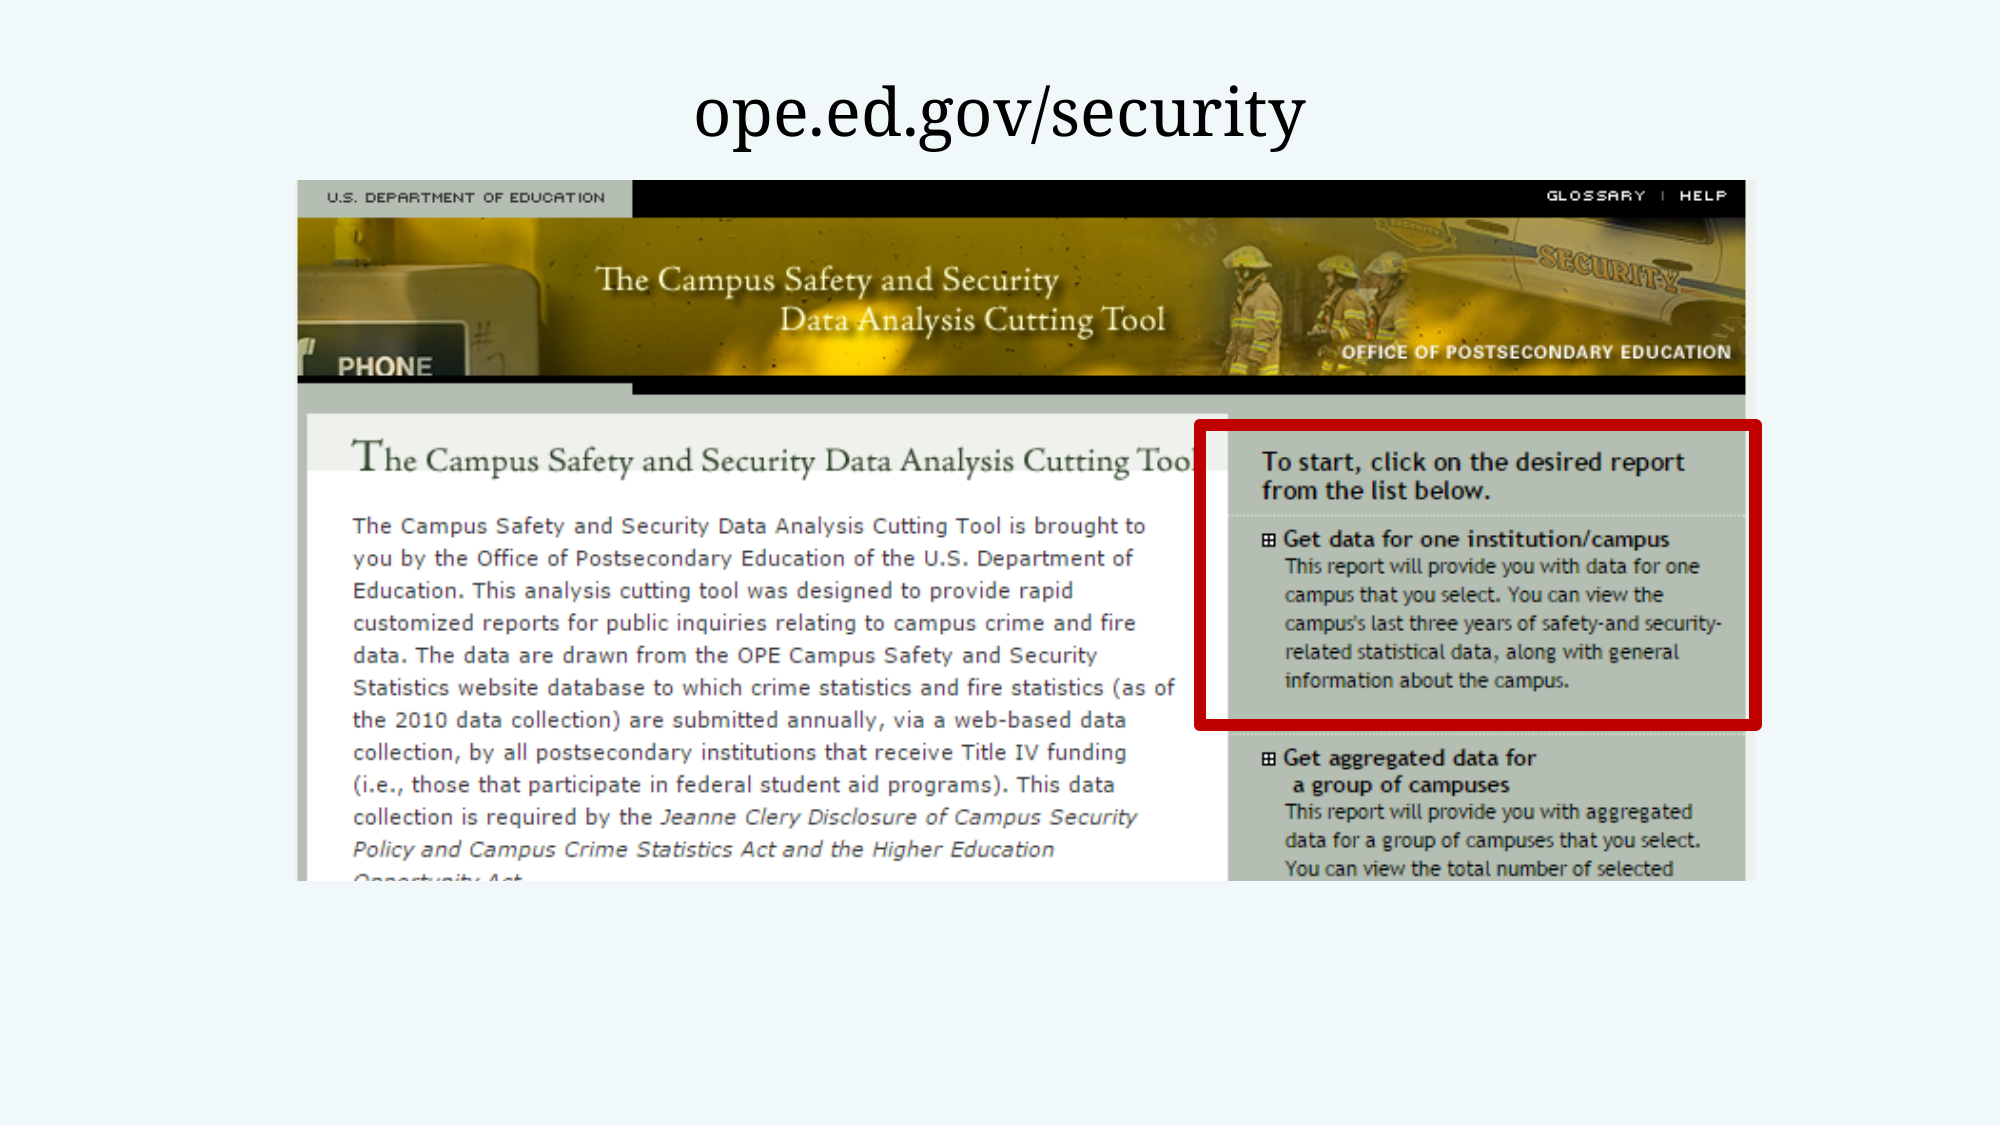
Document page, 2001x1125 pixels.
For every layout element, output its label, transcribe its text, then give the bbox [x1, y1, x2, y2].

picture [294, 180, 1756, 882]
list ope.ed.gov/security [99, 62, 1901, 176]
